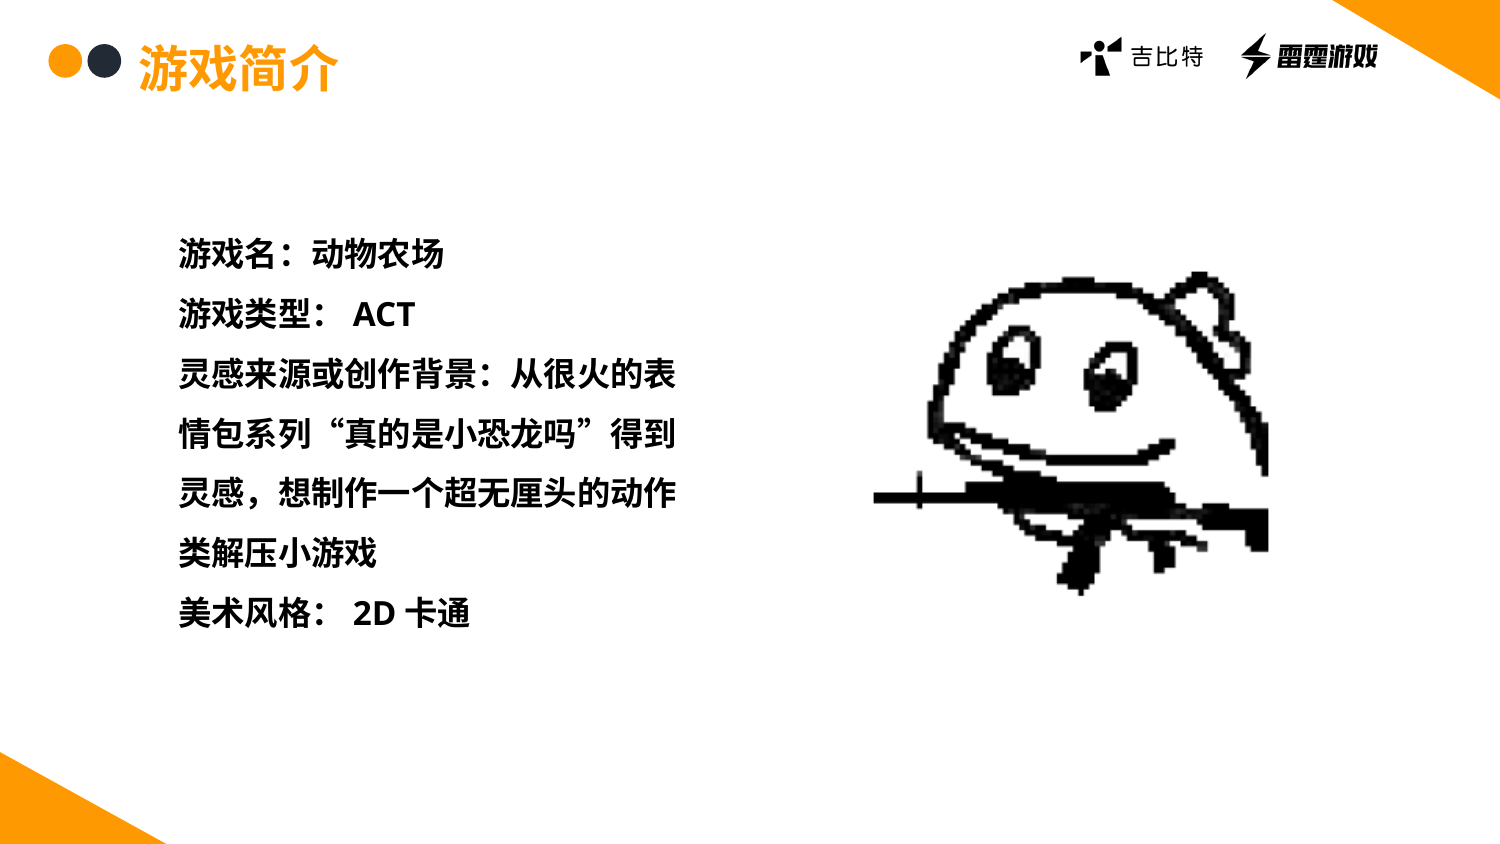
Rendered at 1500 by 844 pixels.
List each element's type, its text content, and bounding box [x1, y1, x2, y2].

text_box 游戏名：动物农场 游戏类型：ACT 灵感来源或创作背景：从很火的表情包系列“真的是小恐龙吗”得到灵感，想制作一个超无厘头的动作类解压小游戏 美术风格：2D卡通 [163, 205, 712, 640]
picture [863, 260, 1325, 640]
picture [1065, 28, 1393, 84]
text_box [39, 7, 439, 97]
